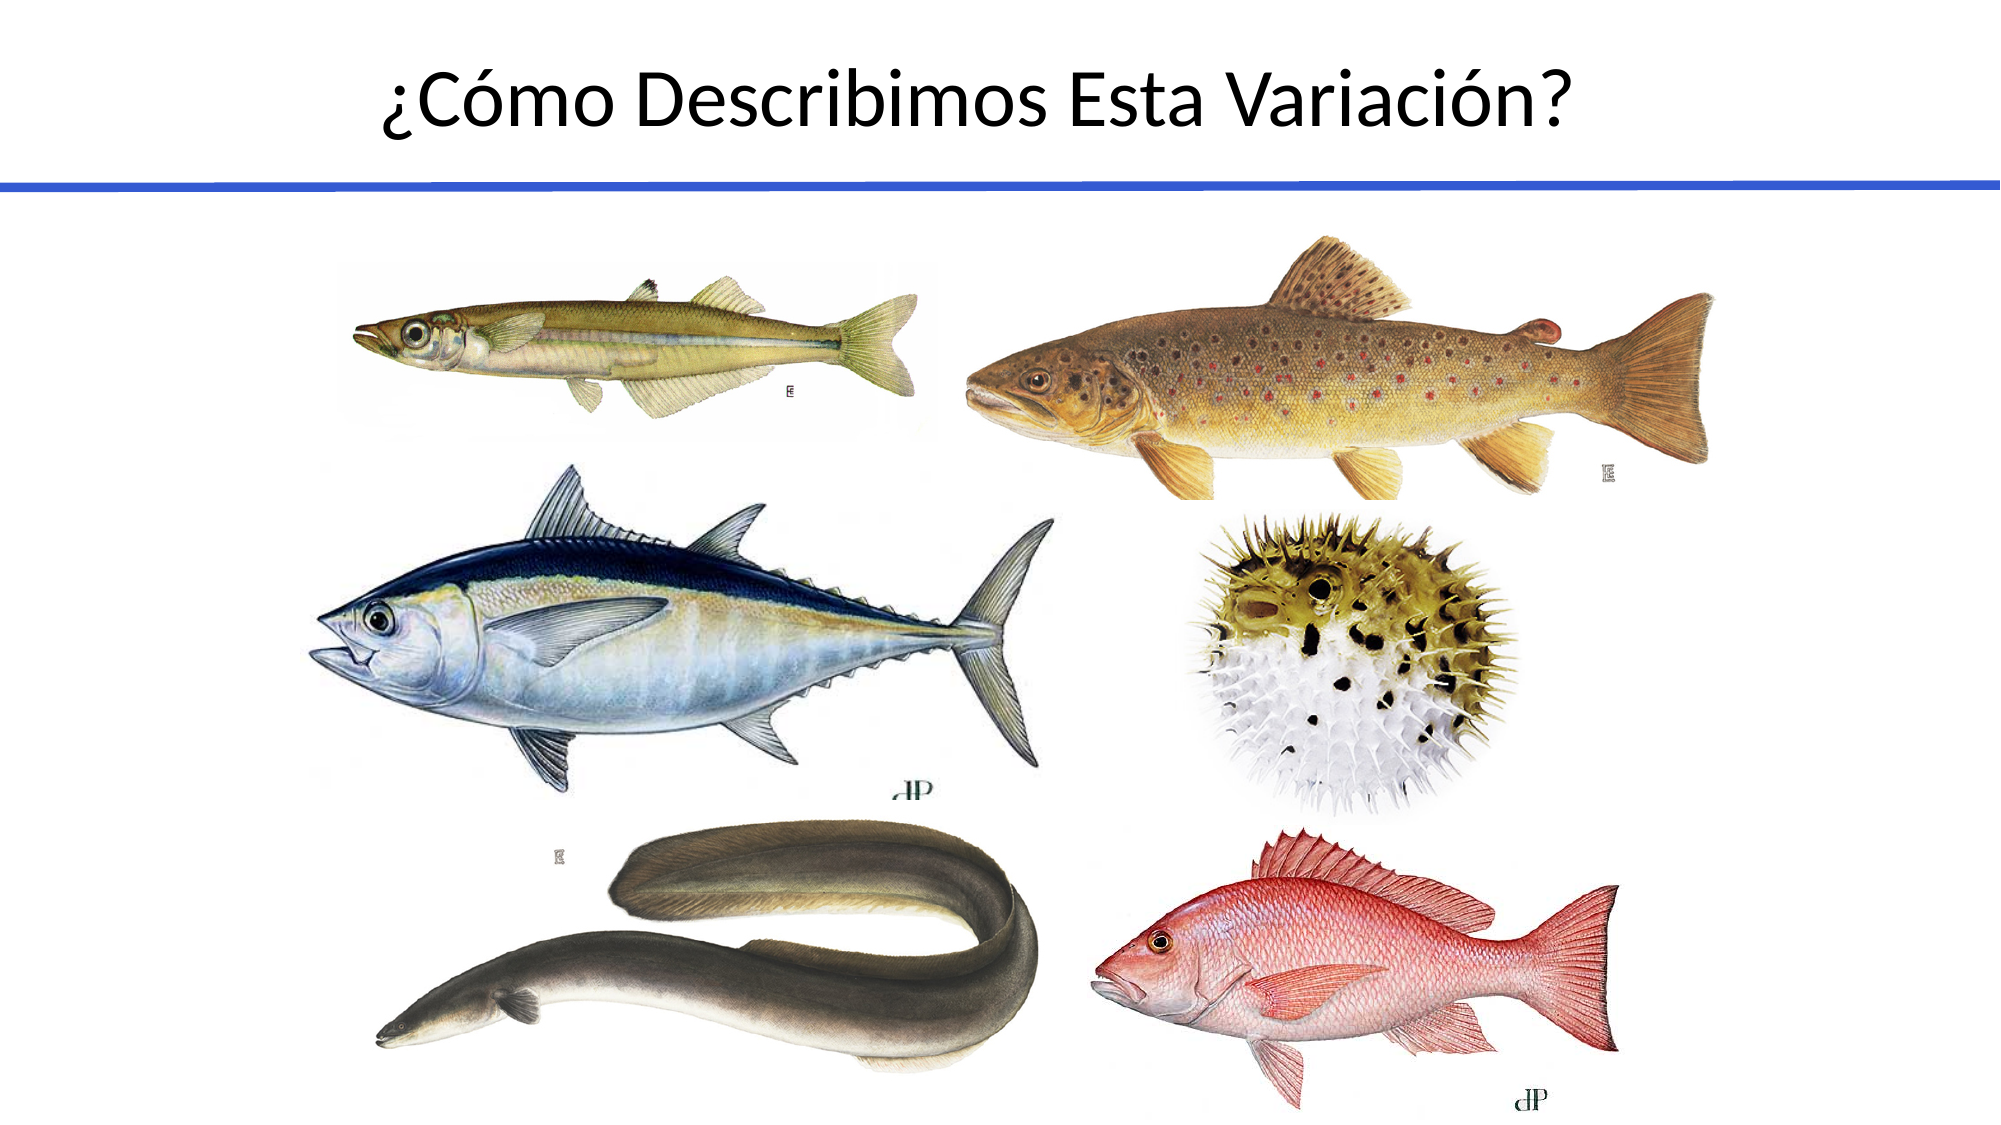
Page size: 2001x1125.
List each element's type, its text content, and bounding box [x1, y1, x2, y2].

picture [299, 224, 1725, 1121]
text_box ¿Cómo Describimos Esta Variación? [302, 35, 1653, 182]
picture [337, 262, 938, 442]
